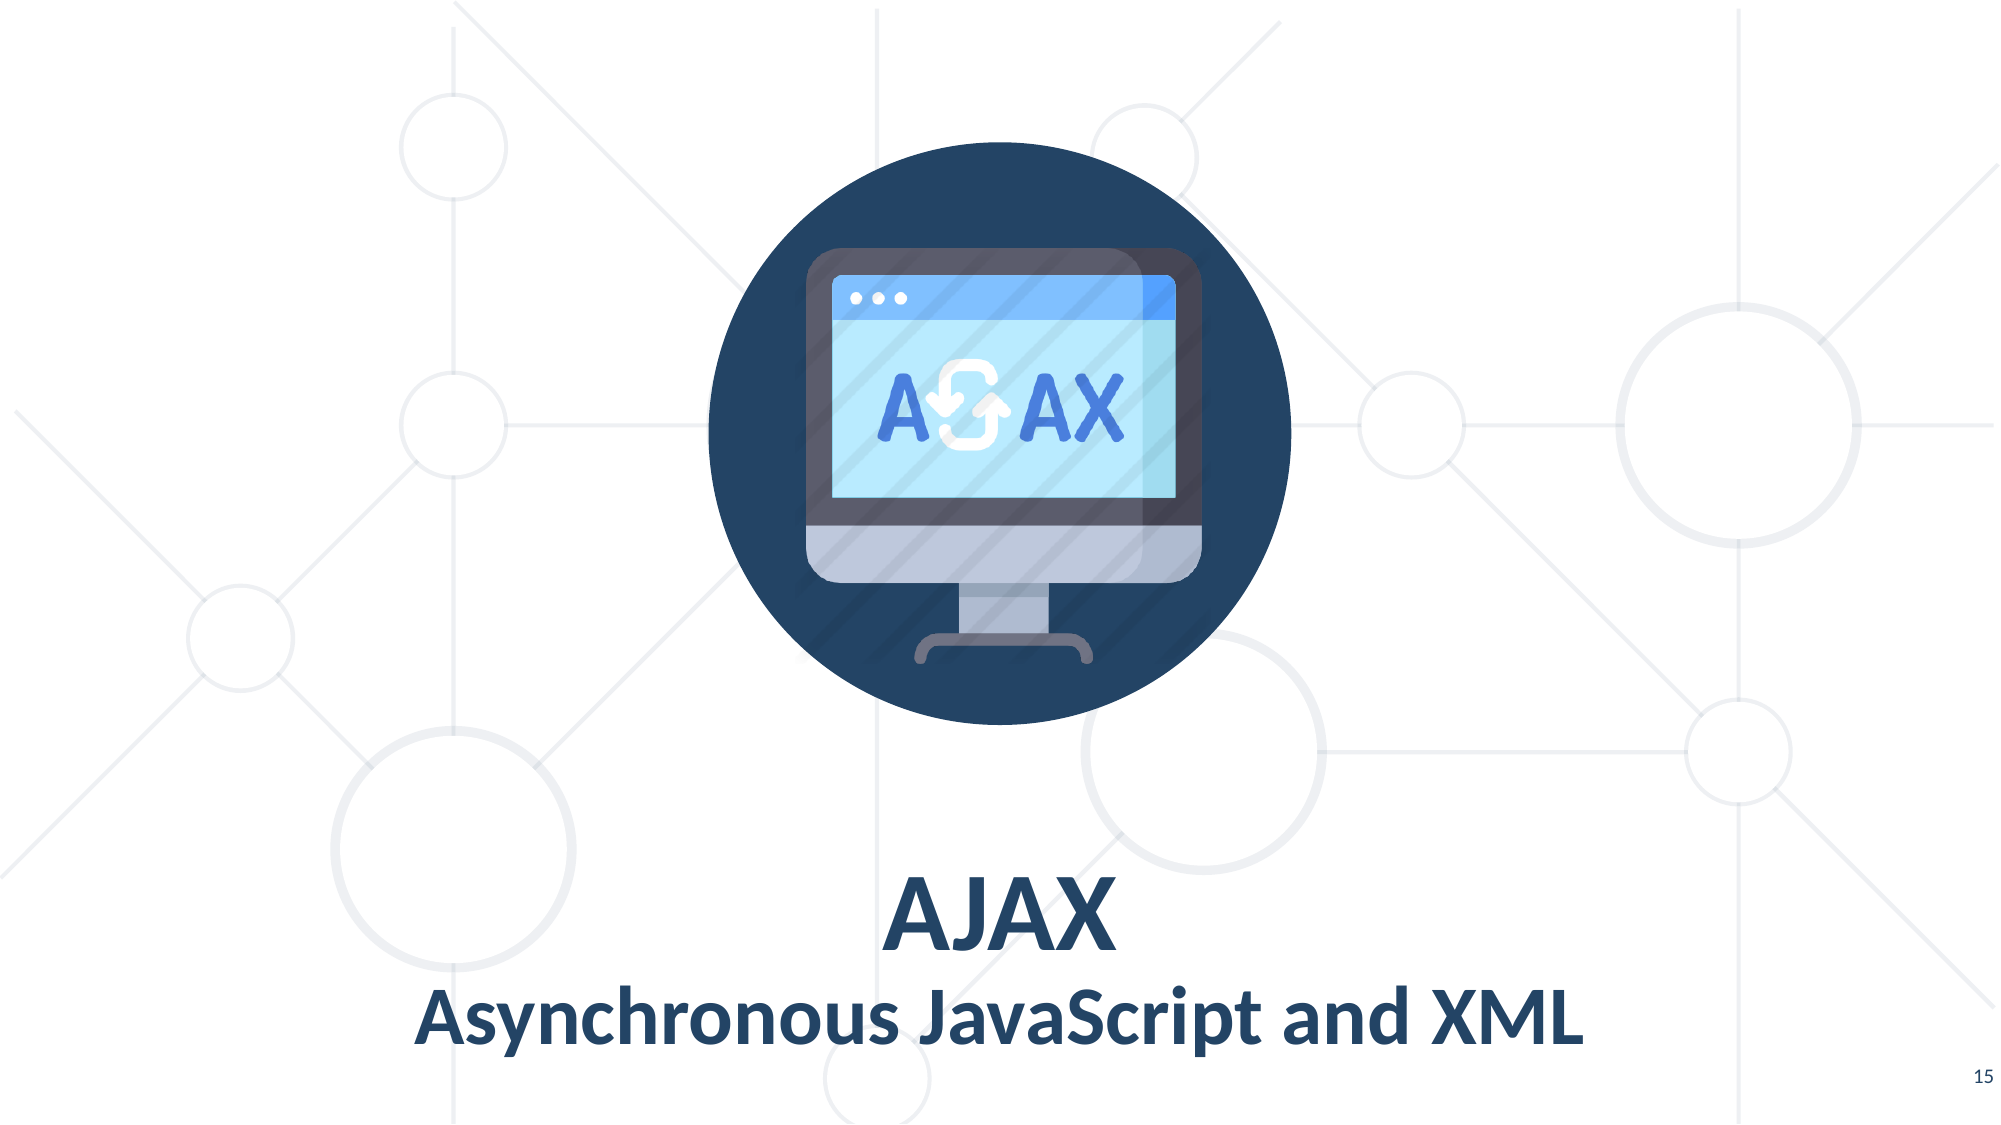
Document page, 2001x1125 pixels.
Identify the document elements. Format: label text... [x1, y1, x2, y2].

list AJAX [100, 838, 1900, 965]
picture [794, 247, 1211, 664]
slide_number 15 [1929, 1049, 2000, 1100]
list Asynchronous JavaScript and XML [100, 967, 1900, 1050]
